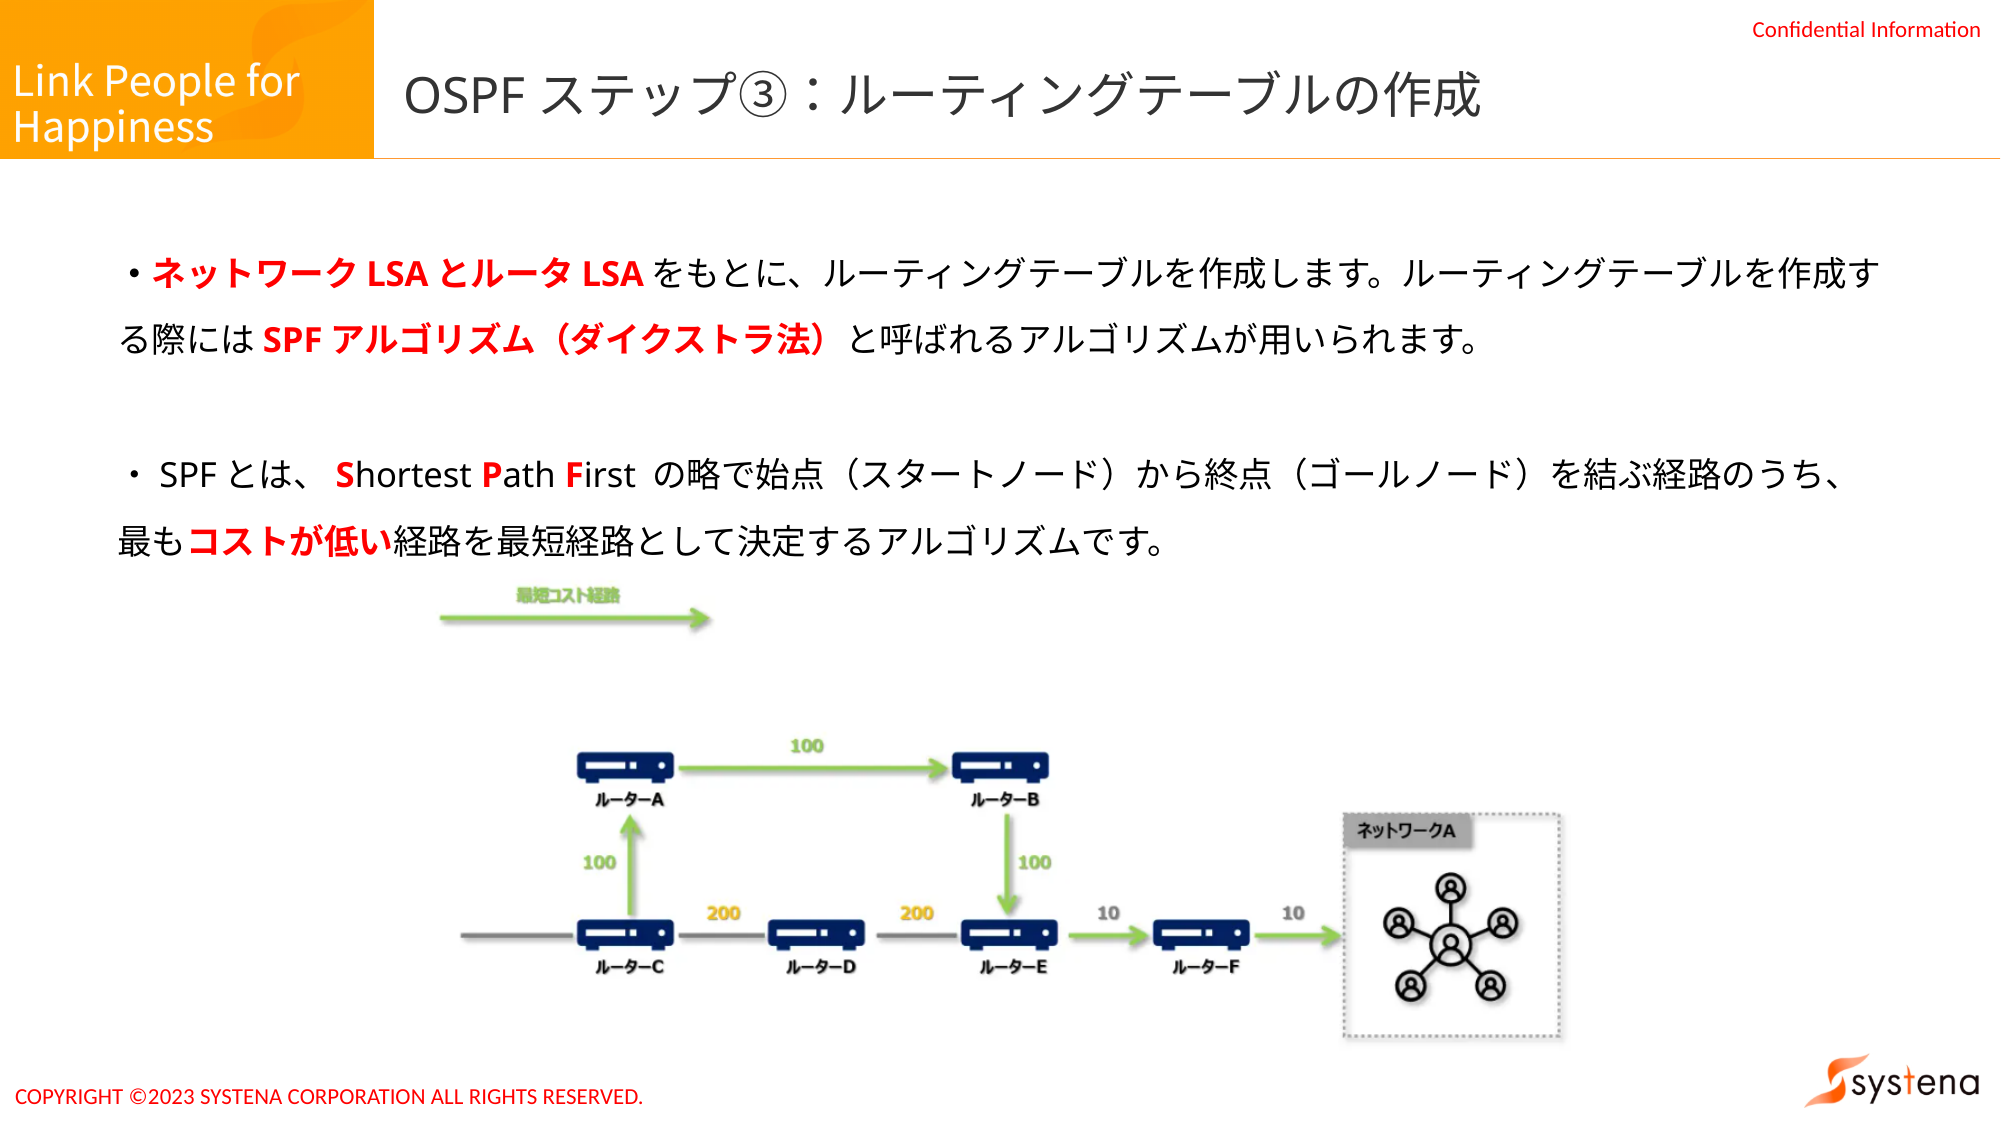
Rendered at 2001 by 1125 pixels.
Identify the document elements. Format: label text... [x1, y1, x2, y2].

picture [0, 0, 374, 159]
list ・ネットワークLSAとルータLSAをもとに、ルーティングテーブルを作成します。ルーティングテーブルを作成する際にはSPFアルゴリズム（ダイクストラ法）と呼ばれるアルゴリズムが用いられます。 ・SPFとは、Shortest Path First の略で始点（スタートノード）から終点（ゴールノード）を結ぶ経路のうち、最もコストが低い経路を最短経路として決定するアルゴリズムです。 [102, 219, 1903, 572]
picture [433, 571, 1572, 1059]
picture [1804, 1049, 1981, 1108]
title OSPFステップ③：ルーティングテーブルの作成 [388, 28, 1916, 145]
